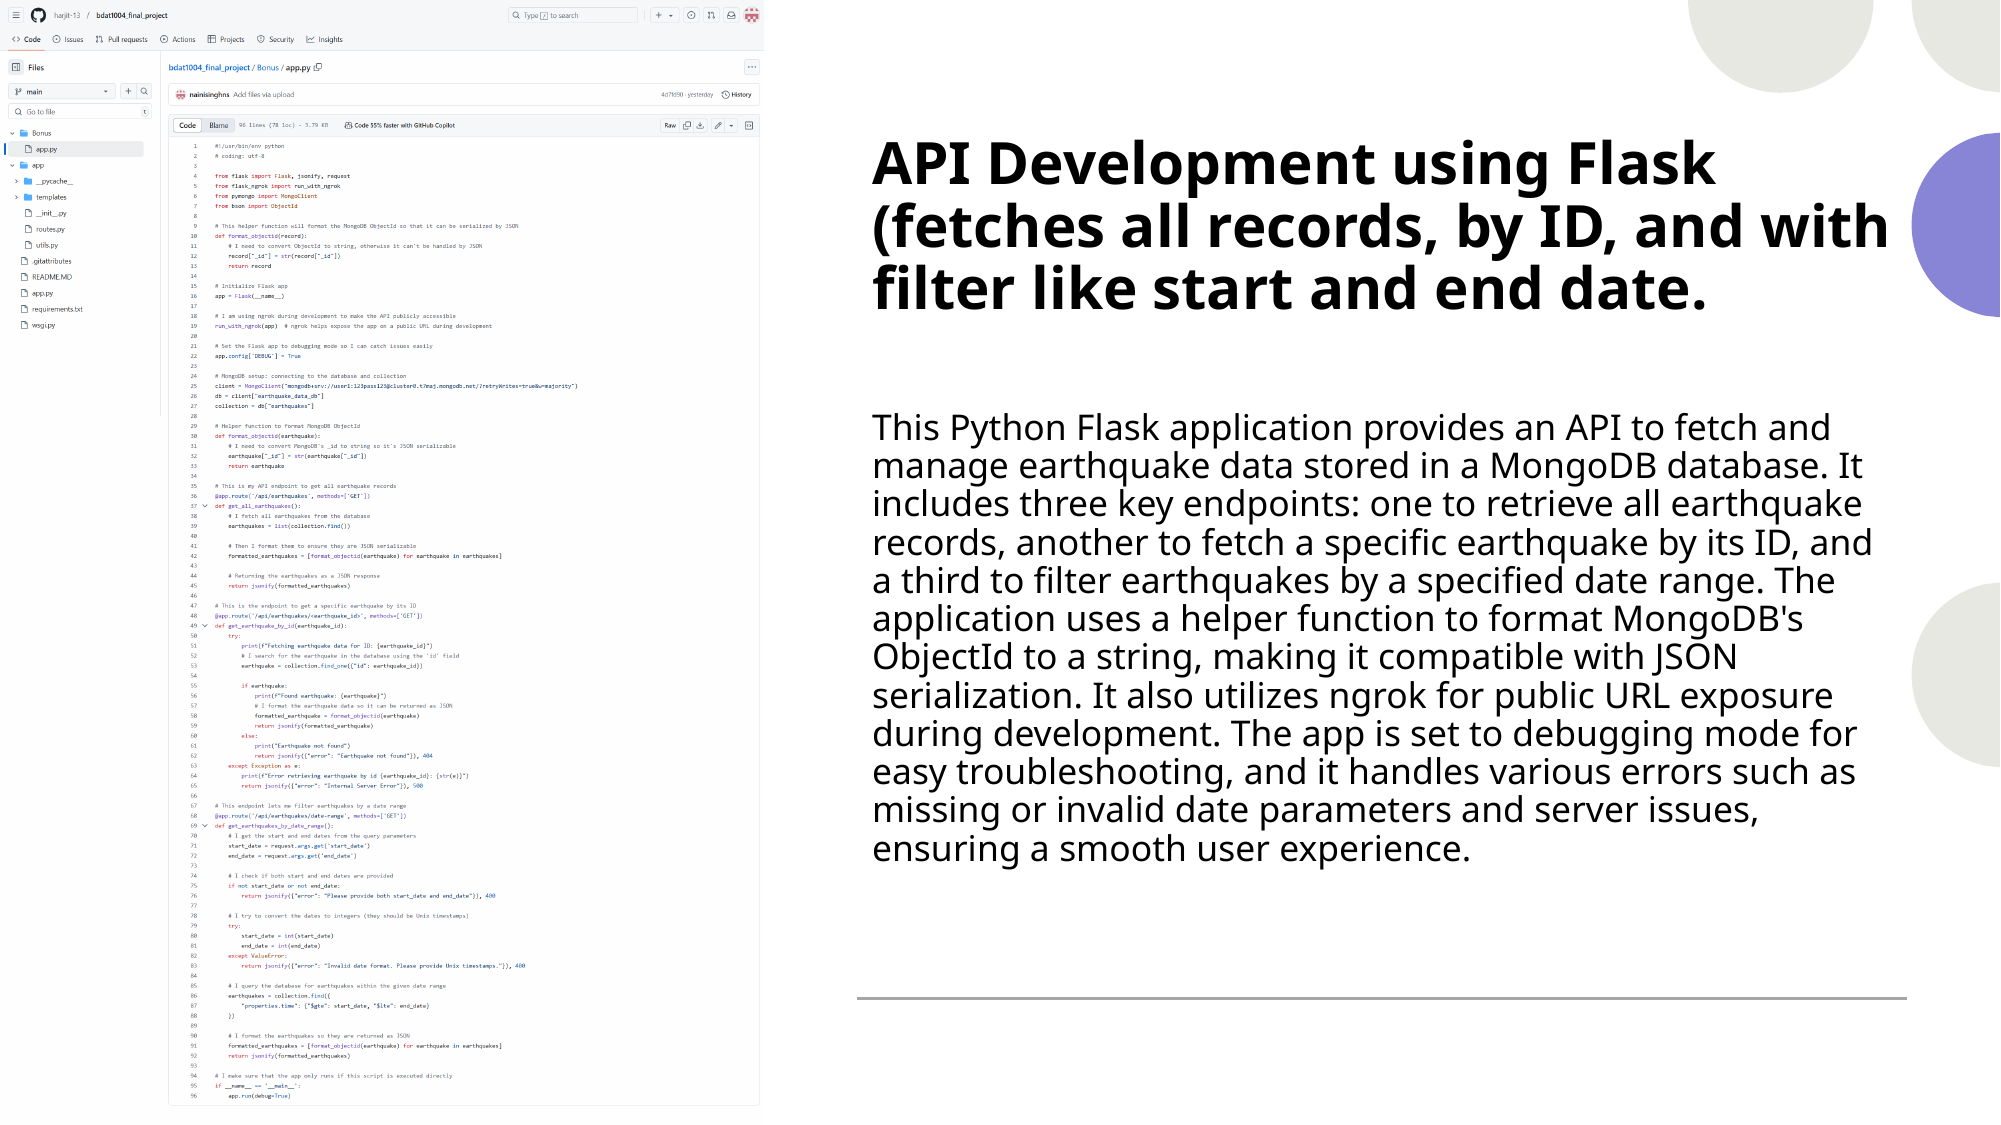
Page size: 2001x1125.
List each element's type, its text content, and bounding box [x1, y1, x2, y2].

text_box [1687, 0, 2000, 768]
picture [0, 0, 764, 1125]
text_box [764, 0, 2000, 1125]
title API Development using Flask (fetches all records, by ID, and with filter like start and end date. [857, 126, 1687, 335]
list This Python Flask application provides an API to fetch and manage earthquake data stored in a MongoDB database. It includes three key endpoints: one to retrieve all earthquake records, another to fetch a specific earthquake by its ID, and a third to filter earthquakes by a specified date range. The application uses a helper function to format MongoDB's ObjectId to a string, making it compatible with JSON serialization. It also utilizes ngrok for public URL exposure during development. The app is set to debugging mode for easy troubleshooting, and it handles various errors such as missing or invalid date parameters and server issues, ensuring a smooth user experience. [857, 402, 1908, 946]
